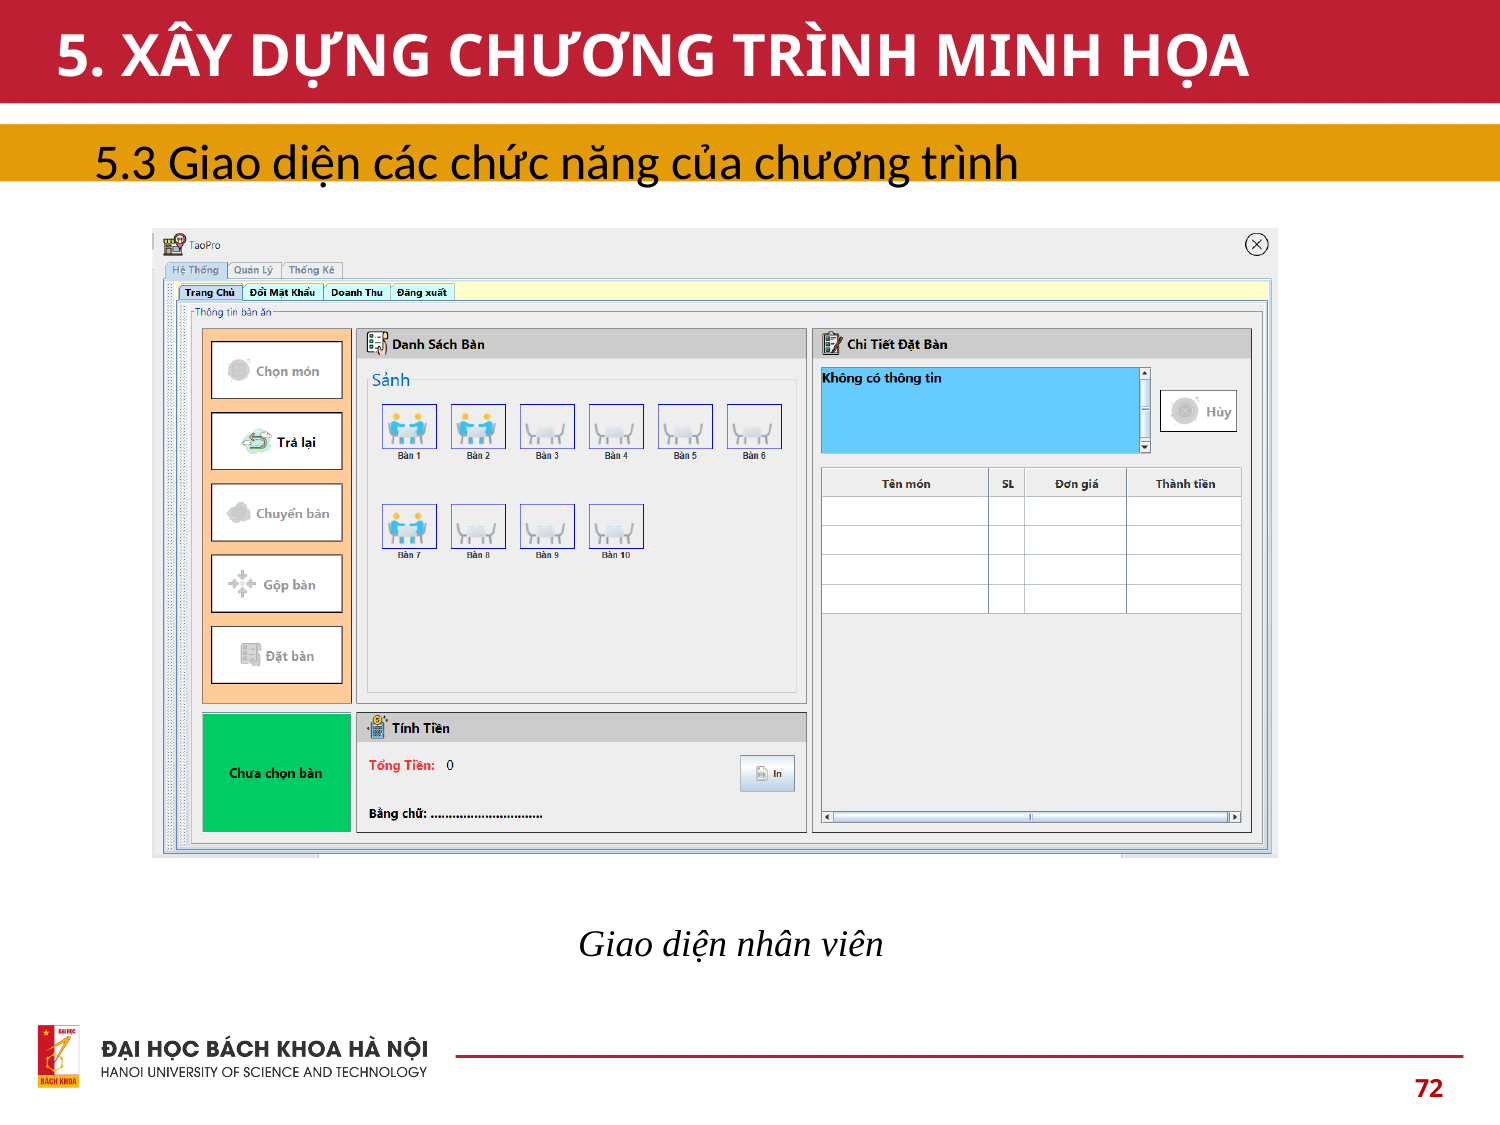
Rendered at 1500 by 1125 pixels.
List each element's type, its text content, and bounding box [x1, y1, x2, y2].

title 5. XÂY DỰNG CHƯƠNG TRÌNH MINH HỌA [41, 18, 1459, 90]
text_box Giao diện nhân viên [563, 889, 899, 972]
text_box 5.3 Giao diện các chức năng của chương trình [79, 122, 1036, 198]
slide_number 72 [1120, 1065, 1459, 1125]
picture [0, 0, 1500, 1125]
